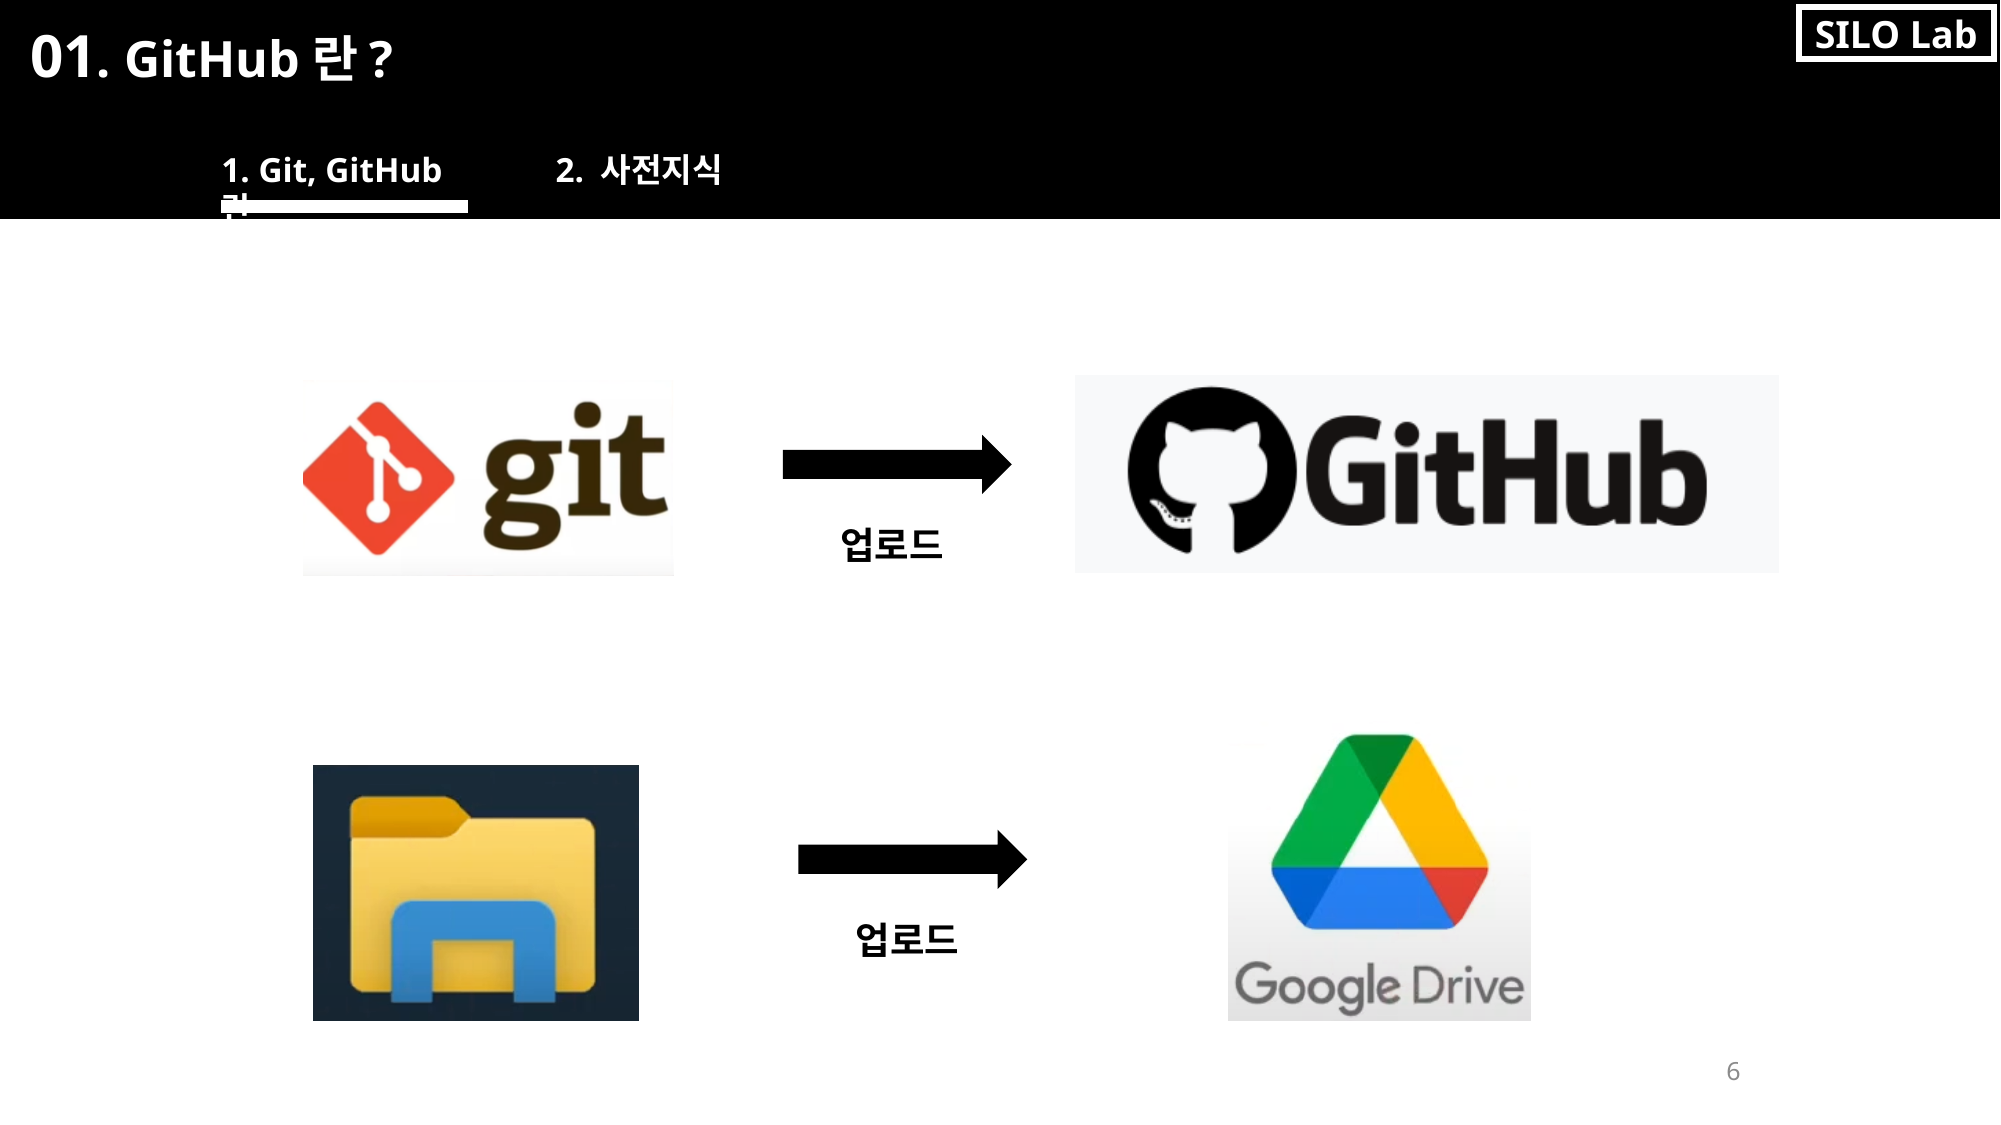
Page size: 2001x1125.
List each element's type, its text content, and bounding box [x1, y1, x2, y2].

picture [313, 765, 639, 1021]
text_box 업로드 [825, 514, 985, 575]
text_box [798, 829, 1028, 889]
picture [1075, 375, 1779, 573]
text_box 01. GitHub란? [15, 11, 491, 97]
text_box 업로드 [840, 909, 1000, 970]
text_box [782, 434, 1012, 495]
text_box 1. Git, GitHub란 [206, 141, 491, 236]
text_box 2. 사전지식 [540, 141, 767, 196]
slide_number 6 [1305, 1042, 1756, 1103]
text_box SILO Lab [1798, 6, 1995, 60]
text_box [0, 0, 2000, 219]
picture [1228, 718, 1531, 1021]
picture [303, 380, 674, 576]
